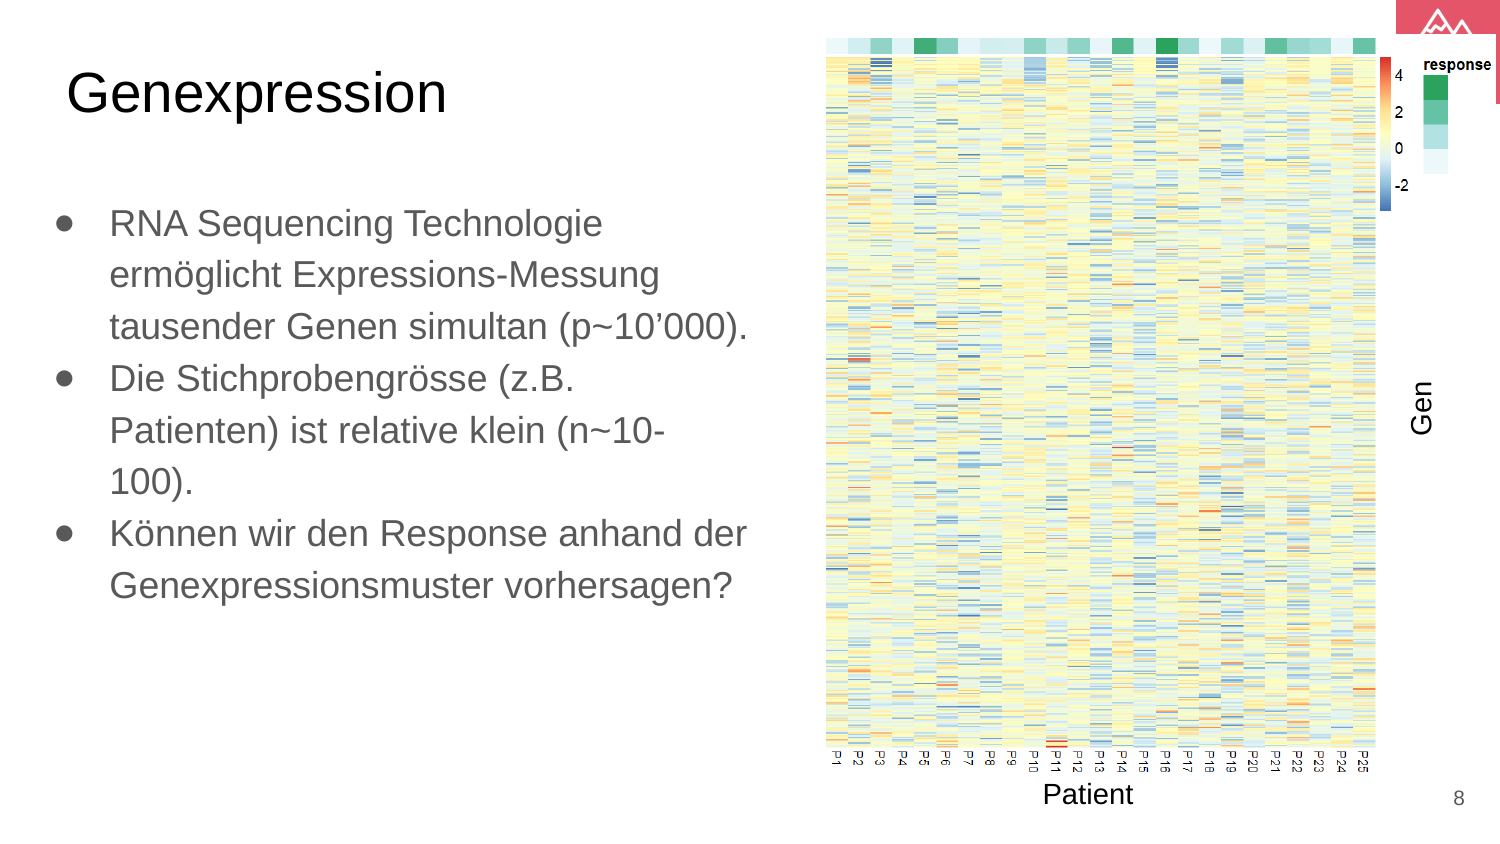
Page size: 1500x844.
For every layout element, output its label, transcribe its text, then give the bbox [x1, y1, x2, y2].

picture [1396, 0, 1500, 104]
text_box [821, 34, 1497, 827]
text_box RNA Sequencing Technologie ermöglicht Expressions-Messung tausender Genen simultan (p~10’000). Die Stichprobengrösse (z.B. Patienten) ist relative klein (n~10-100). Können wir den Response anhand der Genexpressionsmuster vorhersagen? [19, 176, 767, 621]
title Genexpression [51, 40, 816, 135]
